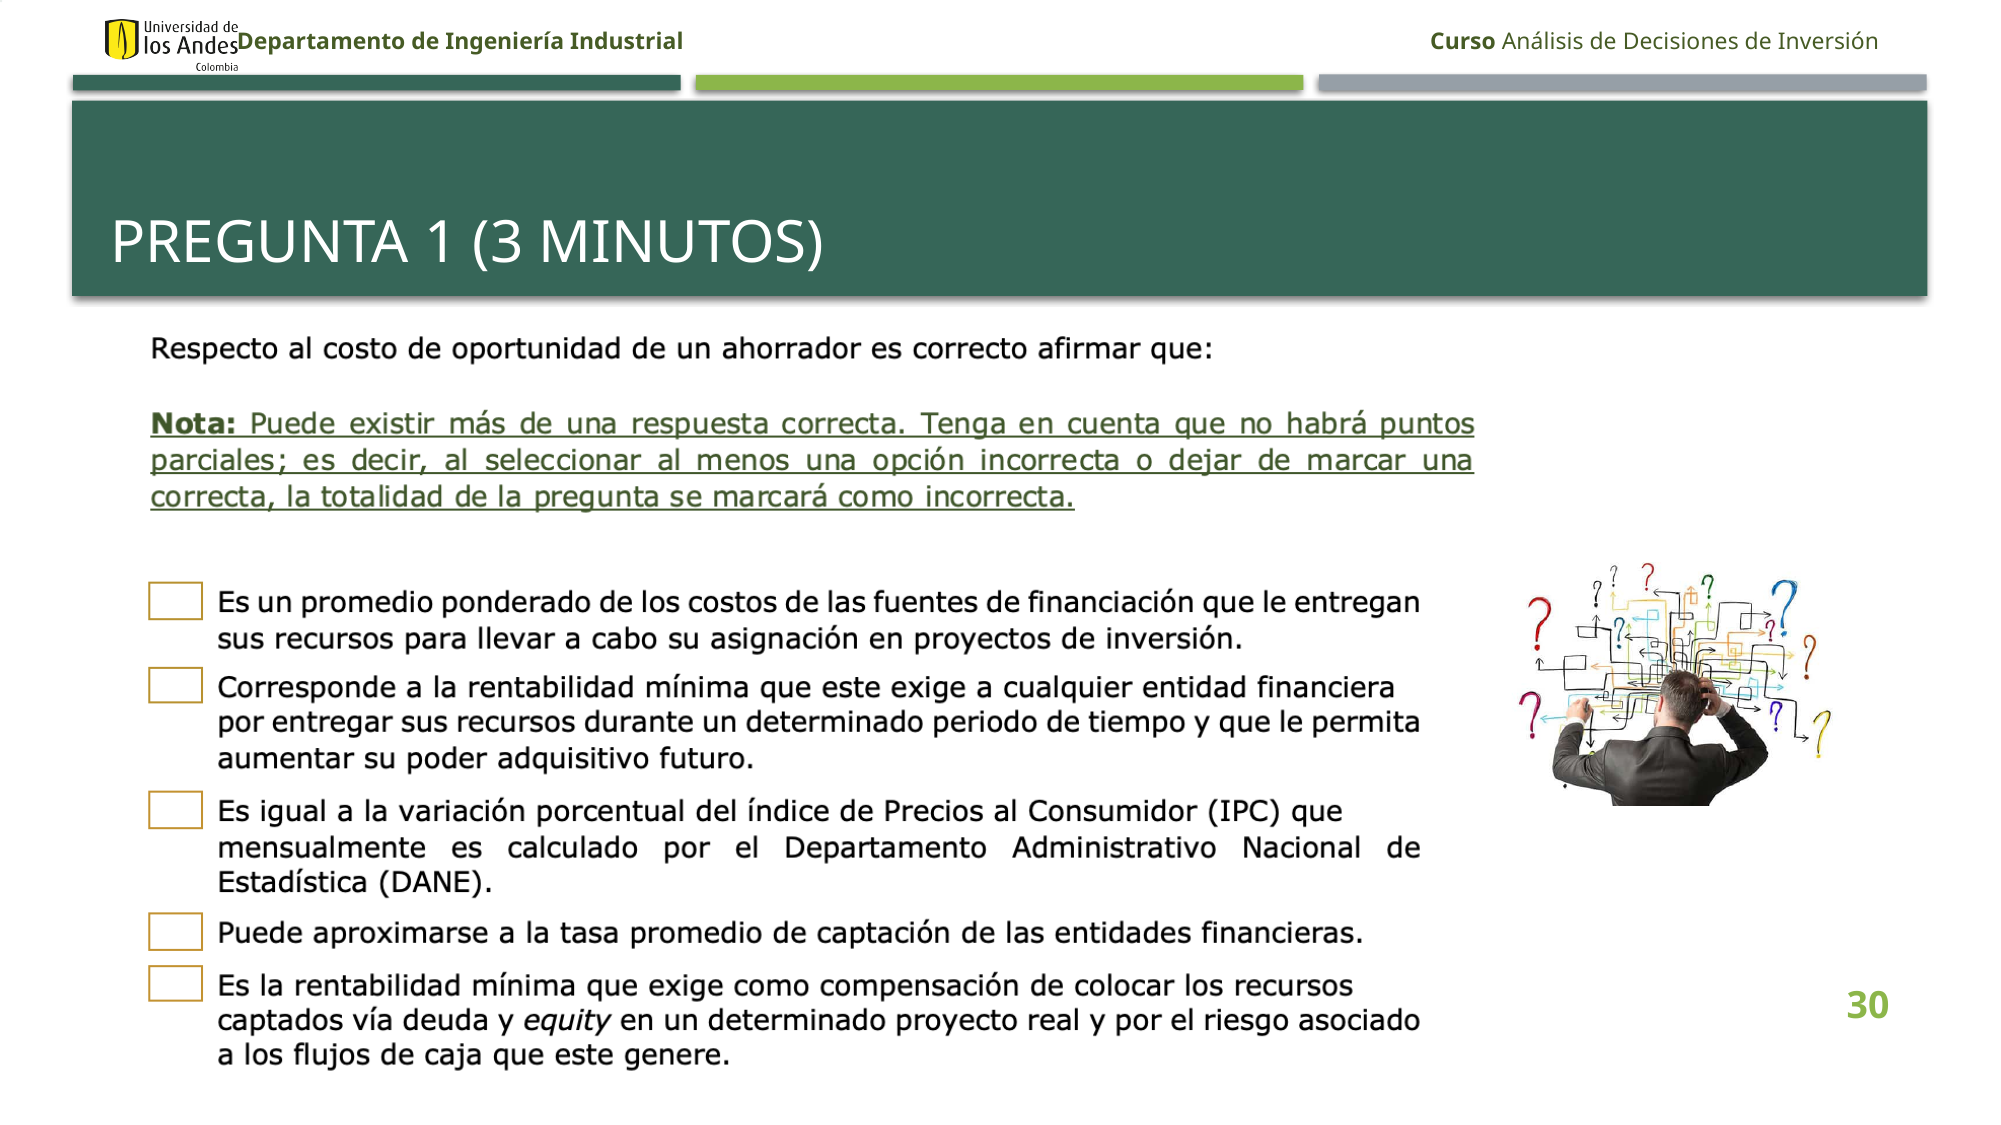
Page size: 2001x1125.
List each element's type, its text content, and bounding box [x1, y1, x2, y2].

text_box Curso Análisis de Decisiones de Inversión [1377, 19, 1895, 62]
text_box Departamento de Ingeniería Industrial [240, 19, 699, 62]
picture [127, 325, 1889, 1096]
title PREGUNTA 1 (3 MINUTOS) [95, 115, 1905, 282]
picture [104, 18, 238, 71]
slide_number 30 [1732, 977, 1905, 1037]
